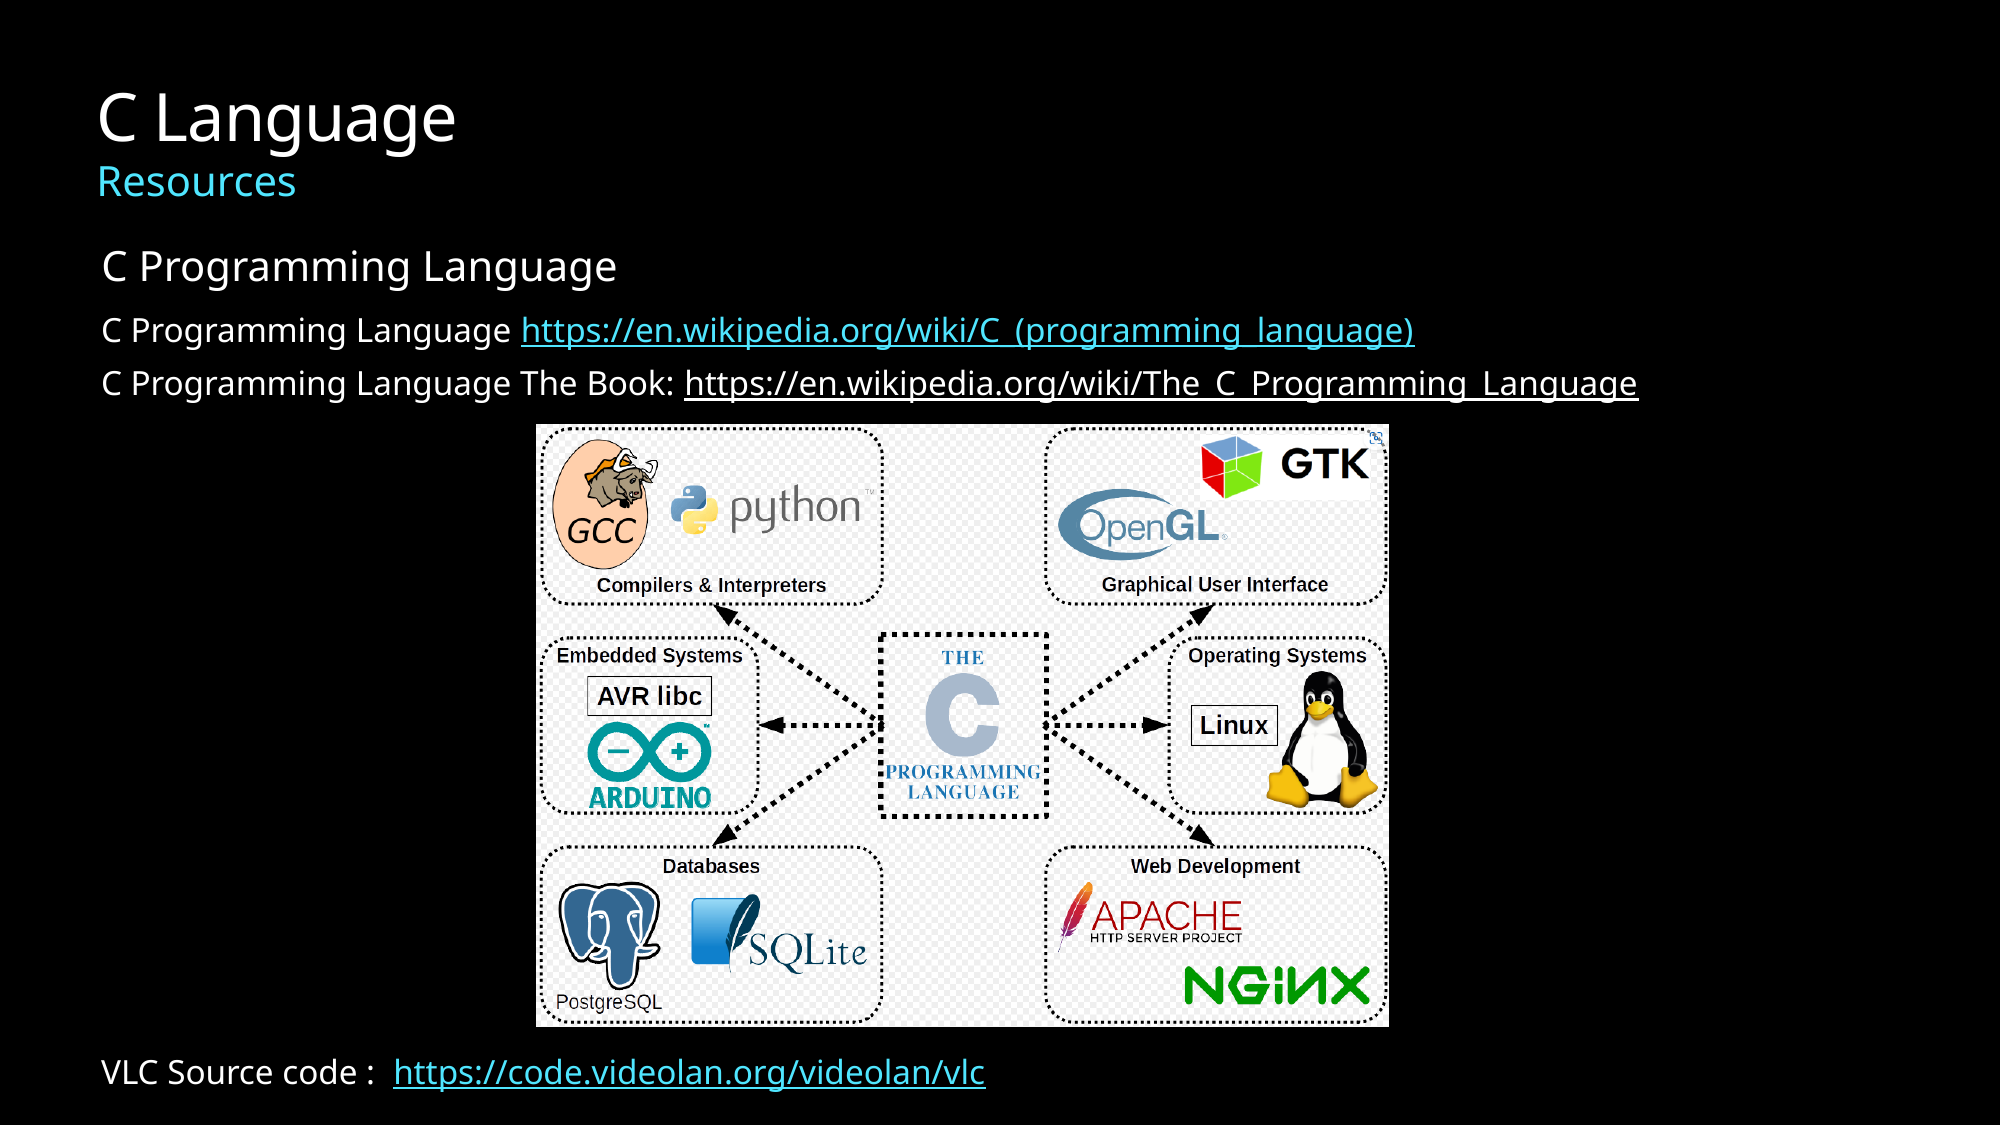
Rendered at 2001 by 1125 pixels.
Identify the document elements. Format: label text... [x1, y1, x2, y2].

title C Language Resources [96, 75, 1673, 267]
text_box C Programming Language [101, 232, 827, 298]
picture [535, 423, 1389, 1027]
text_box C Programming Language https://en.wikipedia.org/wiki/C_(programming_language) C Programming Language The Book: https://en.wikipedia.org/wiki/The_C_Programming_Language VLC Source code : https://code.videolan.org/videolan/vlc [101, 309, 1767, 1093]
